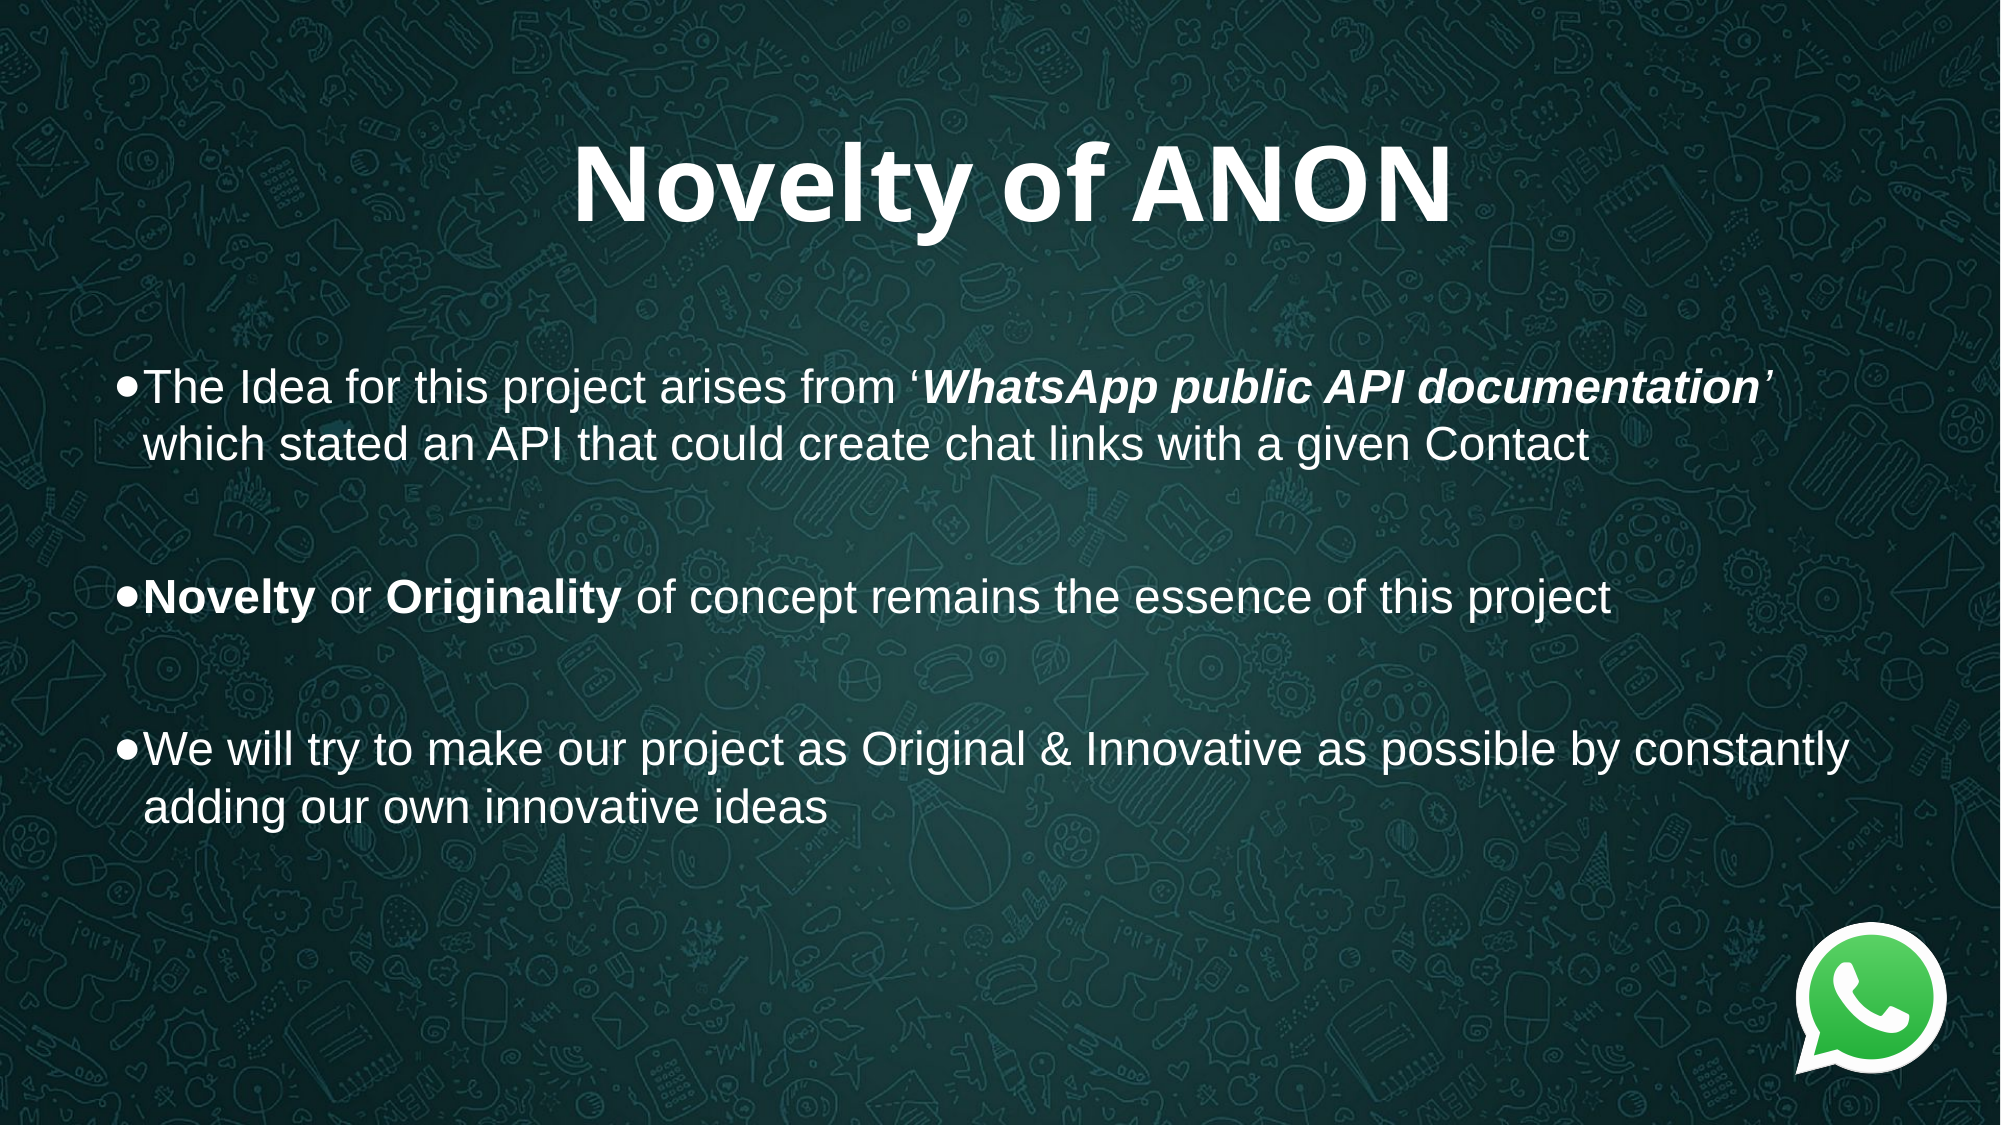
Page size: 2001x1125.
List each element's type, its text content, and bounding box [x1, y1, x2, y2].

title Novelty of ANON [174, 75, 1825, 219]
picture [0, 0, 2001, 1125]
list The Idea for this project arises from ‘WhatsApp public API documentation’ which stated an API that could create chat links with a given Contact Novelty or Originality of concept remains the essence of this project We will try to make our project as Original & Innovative as possible by constantly adding our own innovative ideas [97, 219, 1903, 969]
